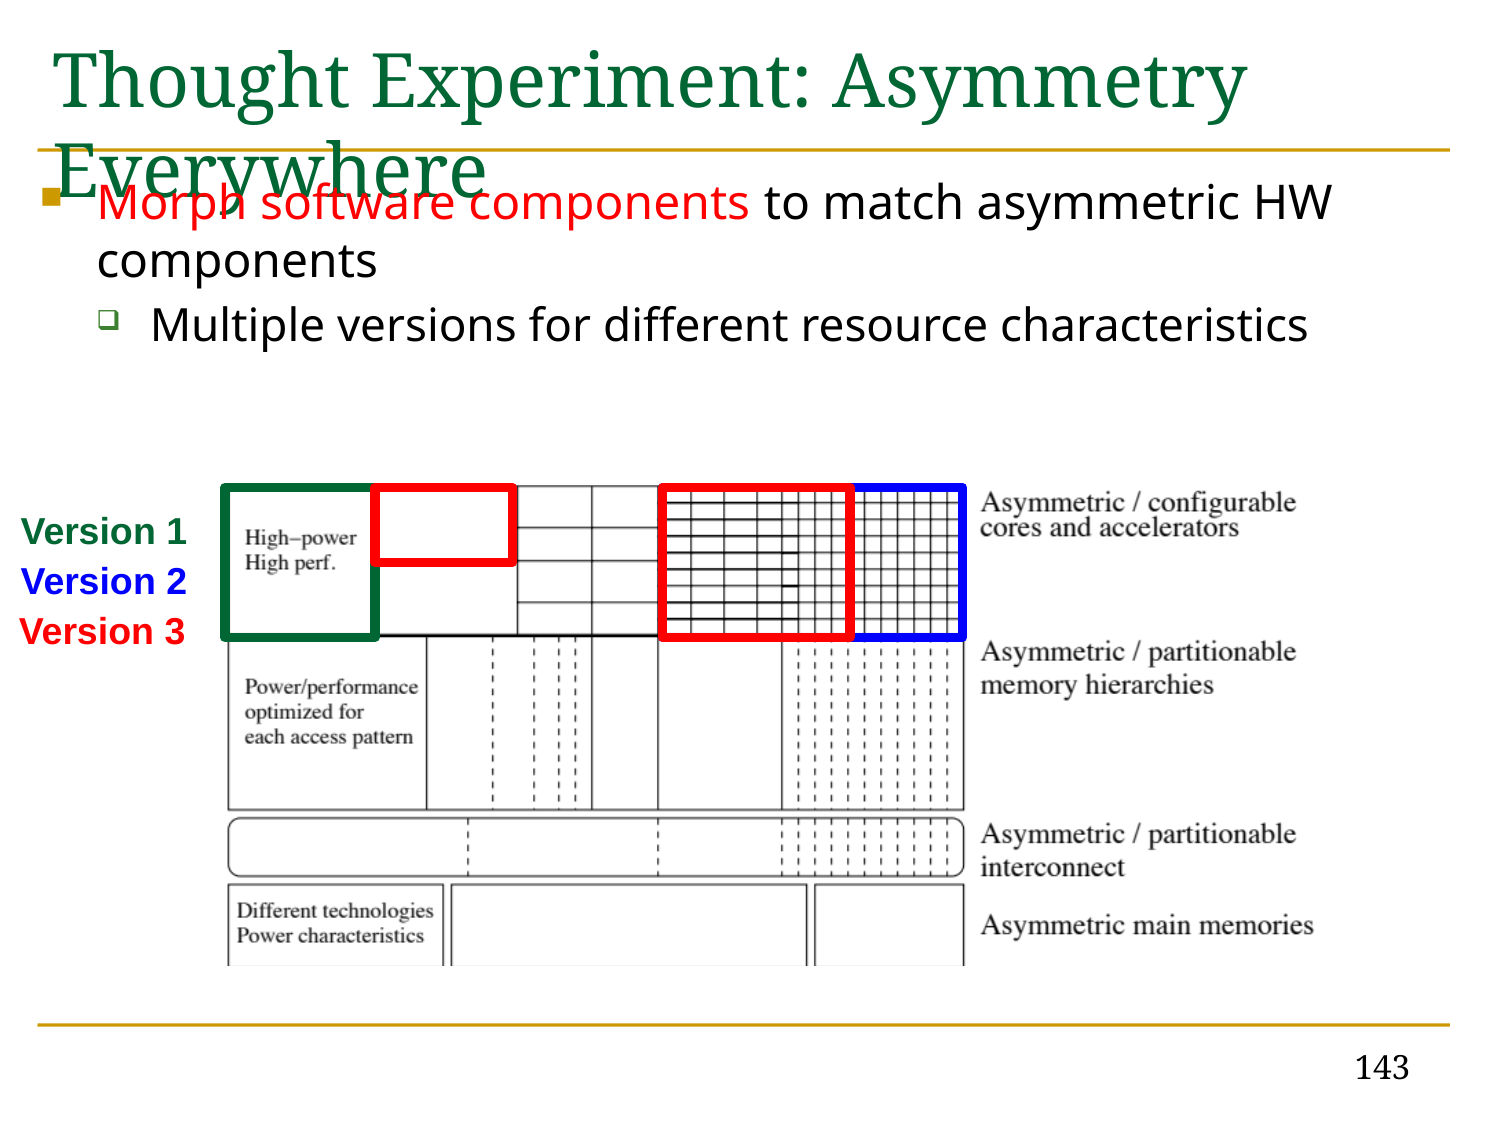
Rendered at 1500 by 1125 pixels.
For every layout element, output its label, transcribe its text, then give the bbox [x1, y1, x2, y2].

text_box Version 1 [5, 499, 203, 549]
title Thought Experiment: Asymmetry Everywhere [37, 24, 1450, 99]
text_box Version 2 [5, 549, 203, 610]
picture [224, 412, 1329, 1038]
slide_number 143 [1074, 1023, 1426, 1100]
text_box Version 3 [4, 599, 201, 660]
list Morph software components to match asymmetric HW components Multiple versions for different resource characteristics [24, 99, 1500, 913]
